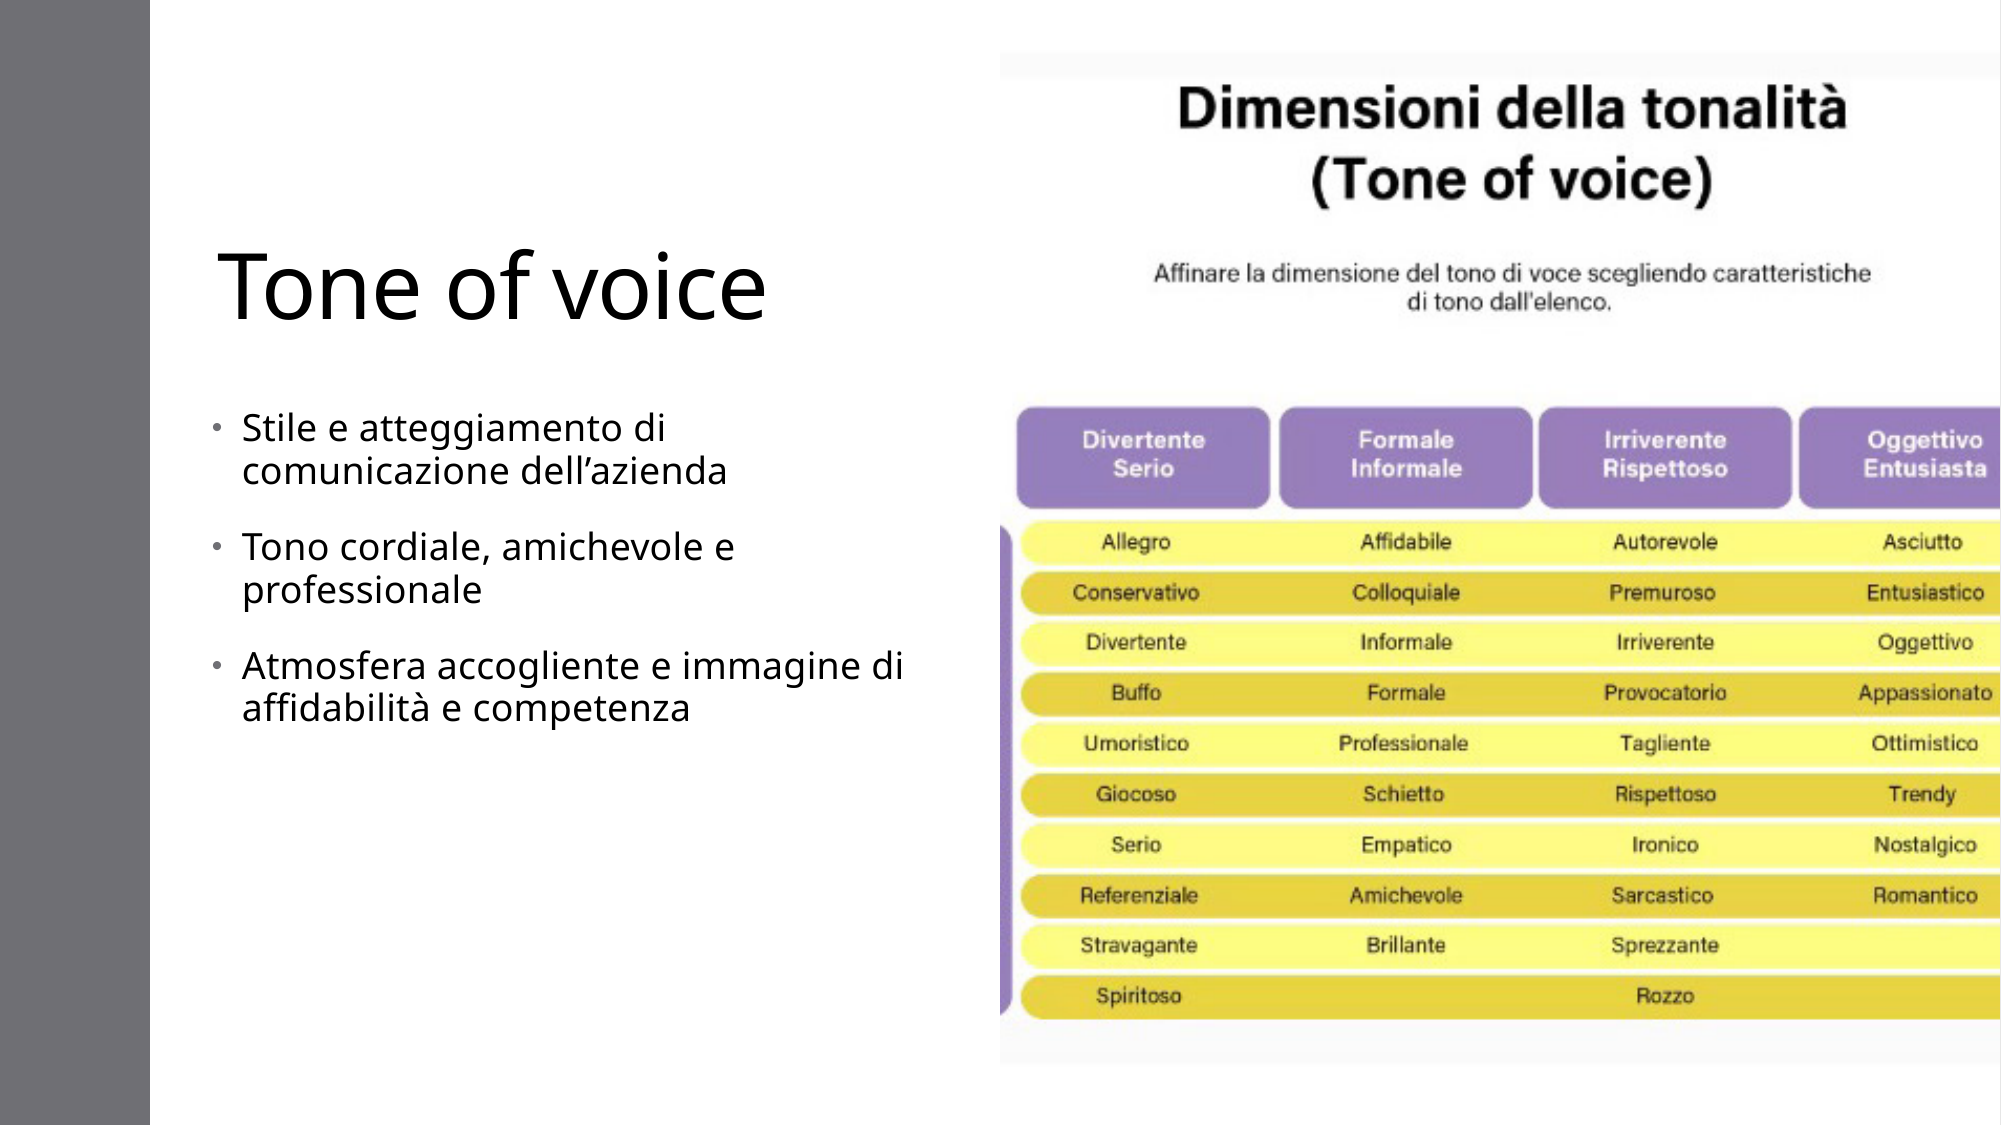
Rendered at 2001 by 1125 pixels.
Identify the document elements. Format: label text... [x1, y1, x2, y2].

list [999, 0, 2000, 1125]
title Tone of voice [202, 92, 947, 348]
list Stile e atteggiamento di comunicazione dell’azienda Tono cordiale, amichevole e professionale Atmosfera accogliente e immagine di affidabilità e competenza [196, 399, 947, 1032]
text_box [0, 0, 151, 1125]
